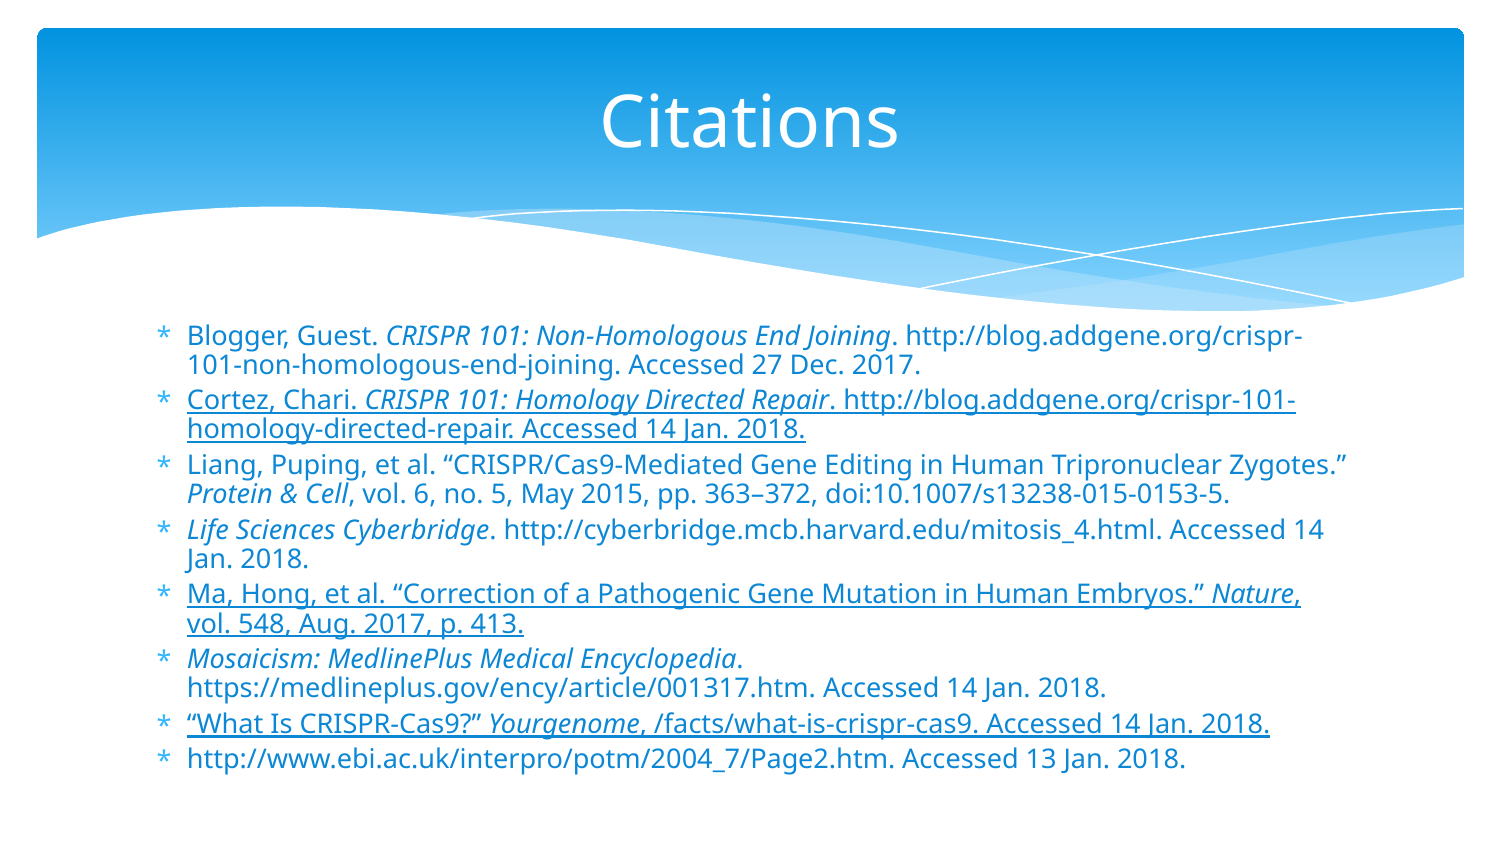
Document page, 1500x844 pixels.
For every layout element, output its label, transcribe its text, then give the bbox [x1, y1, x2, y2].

title Citations [75, 41, 1425, 196]
list Blogger, Guest. CRISPR 101: Non-Homologous End Joining. http://blog.addgene.org/crispr-101-non-homologous-end-joining. Accessed 27 Dec. 2017. Cortez, Chari. CRISPR 101: Homology Directed Repair. http://blog.addgene.org/crispr-101-homology-directed-repair. Accessed 14 Jan. 2018. Liang, Puping, et al. “CRISPR/Cas9-Mediated Gene Editing in Human Tripronuclear Zygotes.” Protein & Cell, vol. 6, no. 5, May 2015, pp. 363–372, doi:10.1007/s13238-015-0153-5. Life Sciences Cyberbridge. http://cyberbridge.mcb.harvard.edu/mitosis_4.html. Accessed 14 Jan. 2018. Ma, Hong, et al. “Correction of a Pathogenic Gene Mutation in Human Embryos.” Nature, vol. 548, Aug. 2017, p. 413. Mosaicism: MedlinePlus Medical Encyclopedia. https://medlineplus.gov/ency/article/001317.htm. Accessed 14 Jan. 2018. “What Is CRISPR-Cas9?” Yourgenome, /facts/what-is-crispr-cas9. Accessed 14 Jan. 2018. http://www.ebi.ac.uk/interpro/potm/2004_7/Page2.htm. Accessed 13 Jan. 2018. [142, 316, 1358, 844]
